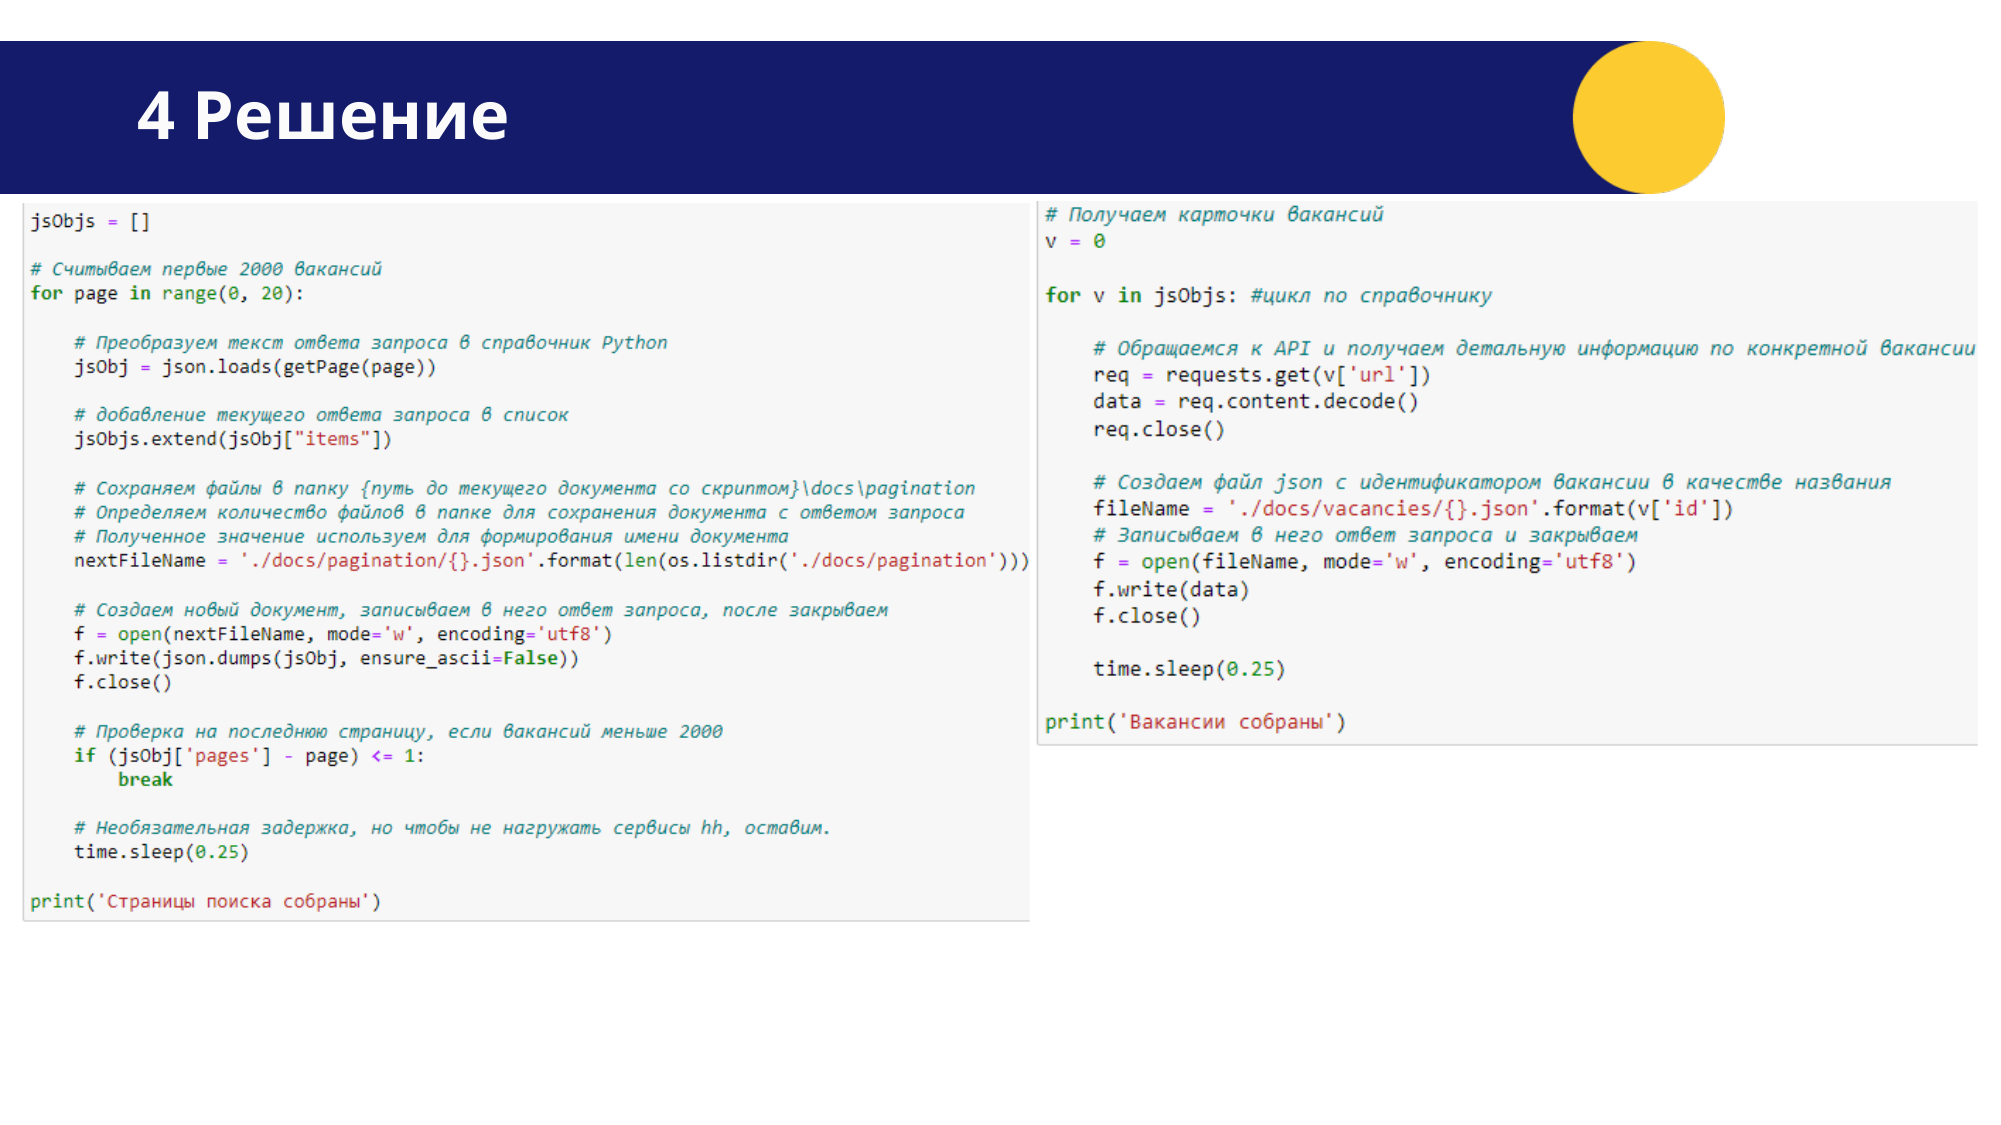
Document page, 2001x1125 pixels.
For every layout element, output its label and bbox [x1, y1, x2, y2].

picture [1035, 201, 1978, 746]
list [0, 41, 1726, 195]
picture [20, 203, 1030, 925]
